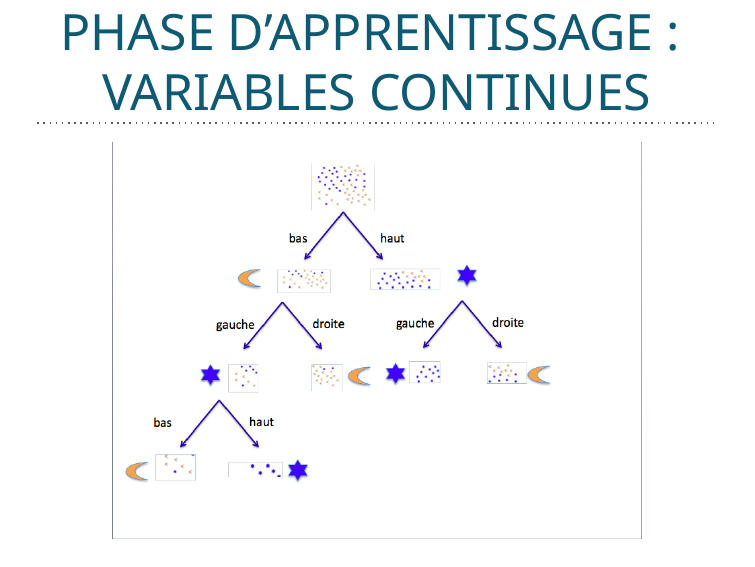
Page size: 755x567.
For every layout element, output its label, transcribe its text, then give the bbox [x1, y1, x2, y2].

picture [112, 142, 642, 540]
title PHASE D’APPRENTISSAGE : VARIABLES CONTINUES [0, 0, 755, 121]
